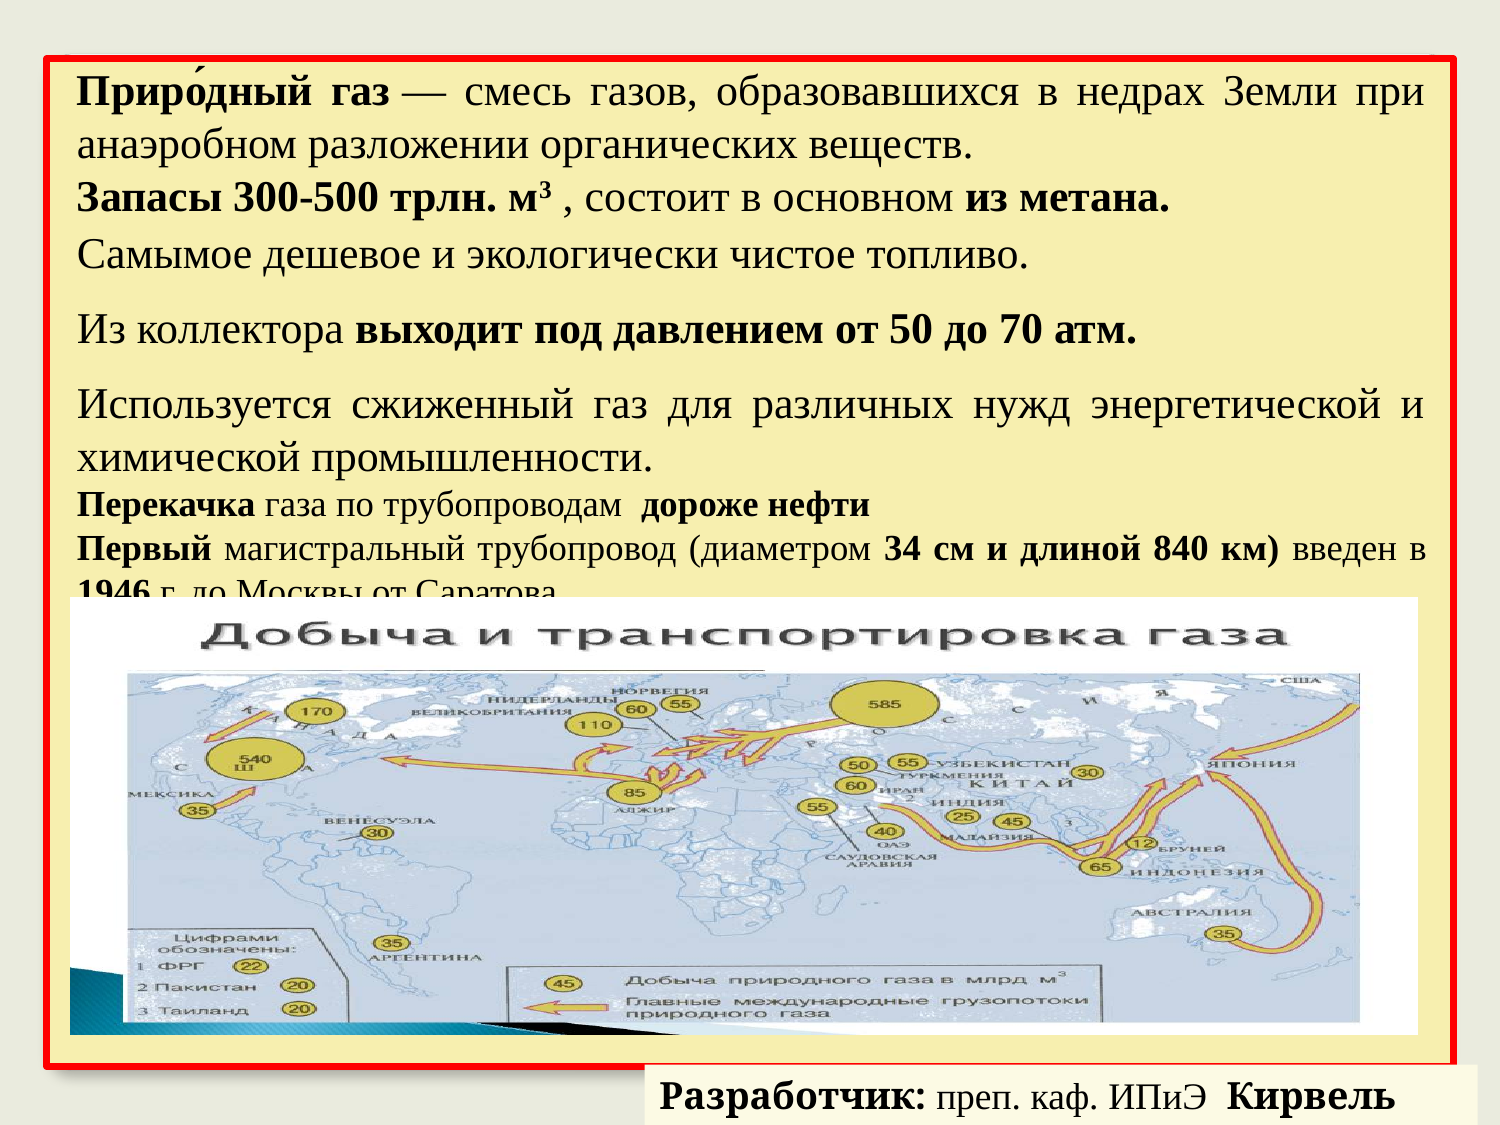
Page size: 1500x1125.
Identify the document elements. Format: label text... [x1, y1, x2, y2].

picture [70, 597, 1419, 1035]
list Приро́дный газ — смесь газов, образовавшихся в недрах Земли при анаэробном разложении органических веществ. Запасы 300-500 трлн. м3 , состоит в основном из метана. Самымое дешевое и экологически чистое топливо. Из коллектора выходит под давлением от 50 до 70 атм. Используется сжиженный газ для различных нужд энергетической и химической промышленности. Перекачка газа по трубопроводам дороже нефти Первый магистральный трубопровод (диаметром 34 см и длиной 840 км) введен в 1946 г. до Москвы от Саратова. [46, 46, 1442, 622]
text_box [43, 55, 1457, 1070]
text_box Разработчик: преп. каф. ИПиЭ Кирвель П.И. [644, 1064, 1478, 1125]
